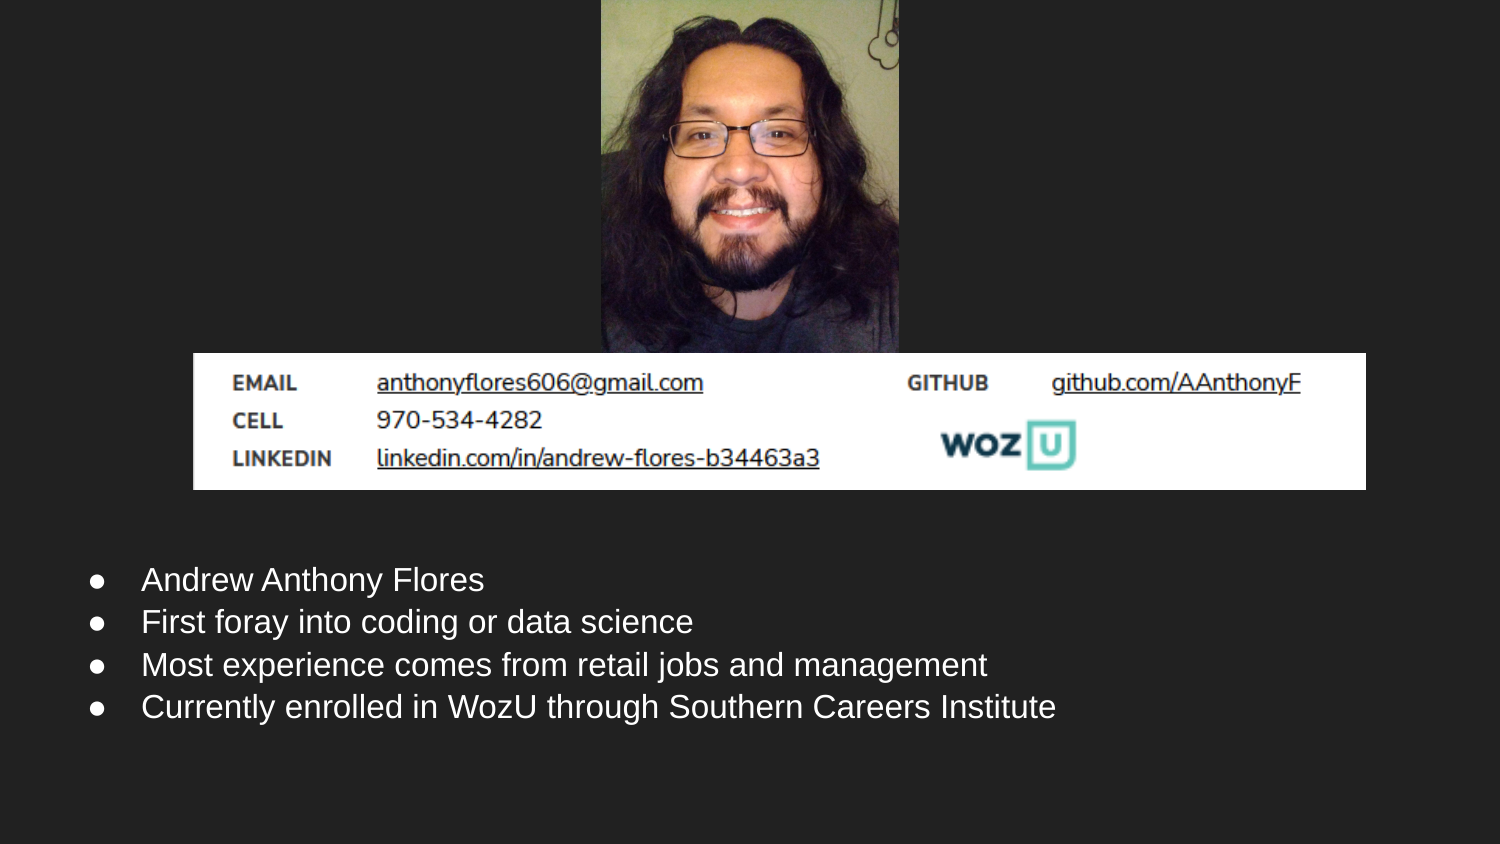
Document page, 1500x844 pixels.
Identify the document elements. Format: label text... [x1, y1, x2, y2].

picture [193, 0, 1366, 491]
list Andrew Anthony Flores First foray into coding or data science Most experience comes from retail jobs and management Currently enrolled in WozU through Southern Careers Institute [51, 540, 1449, 844]
